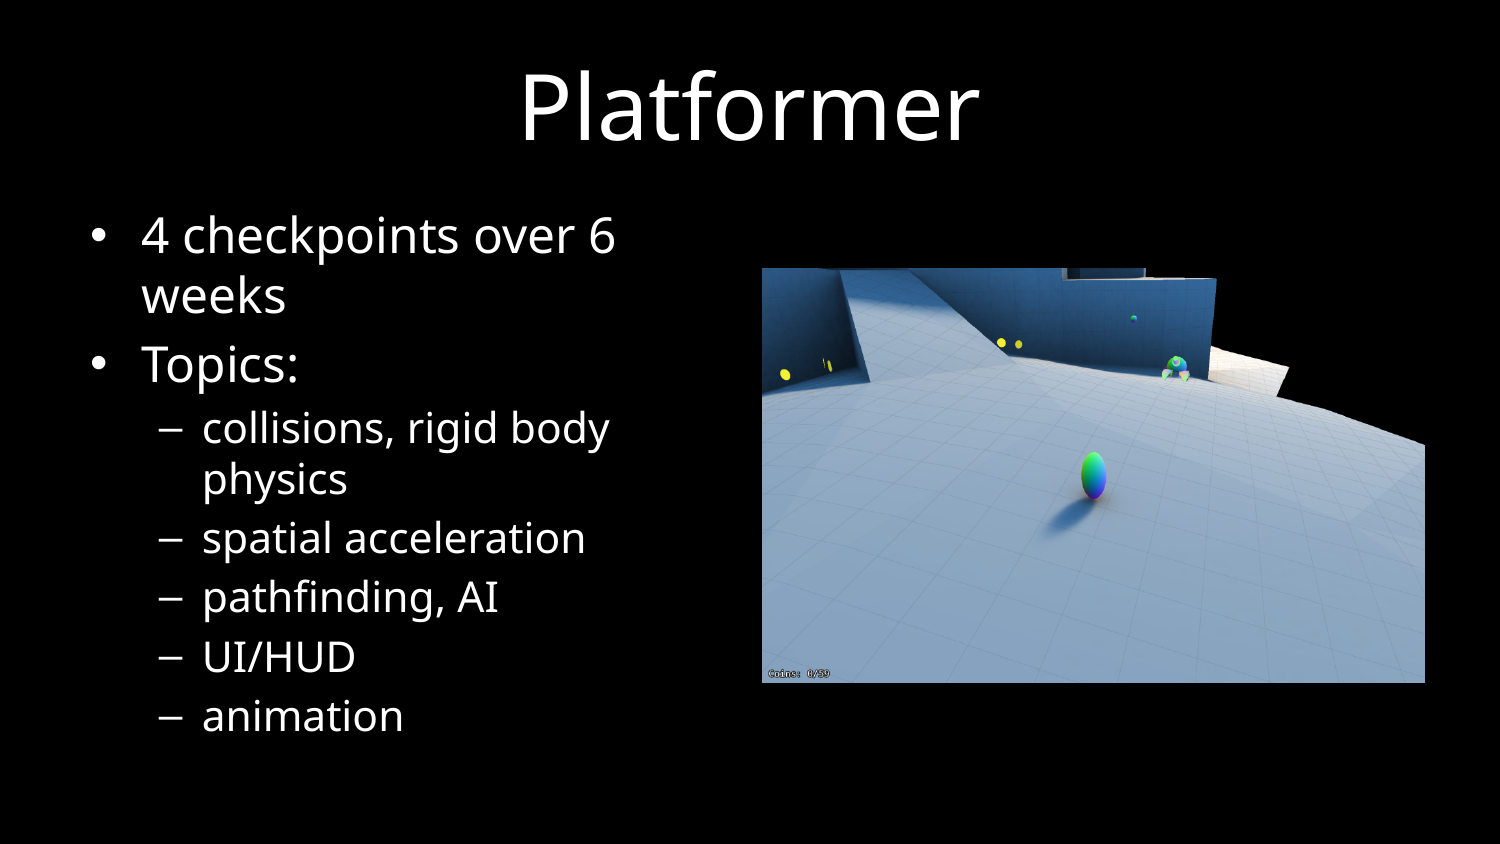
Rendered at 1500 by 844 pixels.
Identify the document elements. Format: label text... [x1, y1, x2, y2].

list 4 checkpoints over 6 weeks Topics: collisions, rigid body physics spatial acceleration pathfinding, AI UI/HUD animation [75, 196, 750, 754]
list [762, 268, 1425, 683]
title Platformer [75, 33, 1425, 175]
